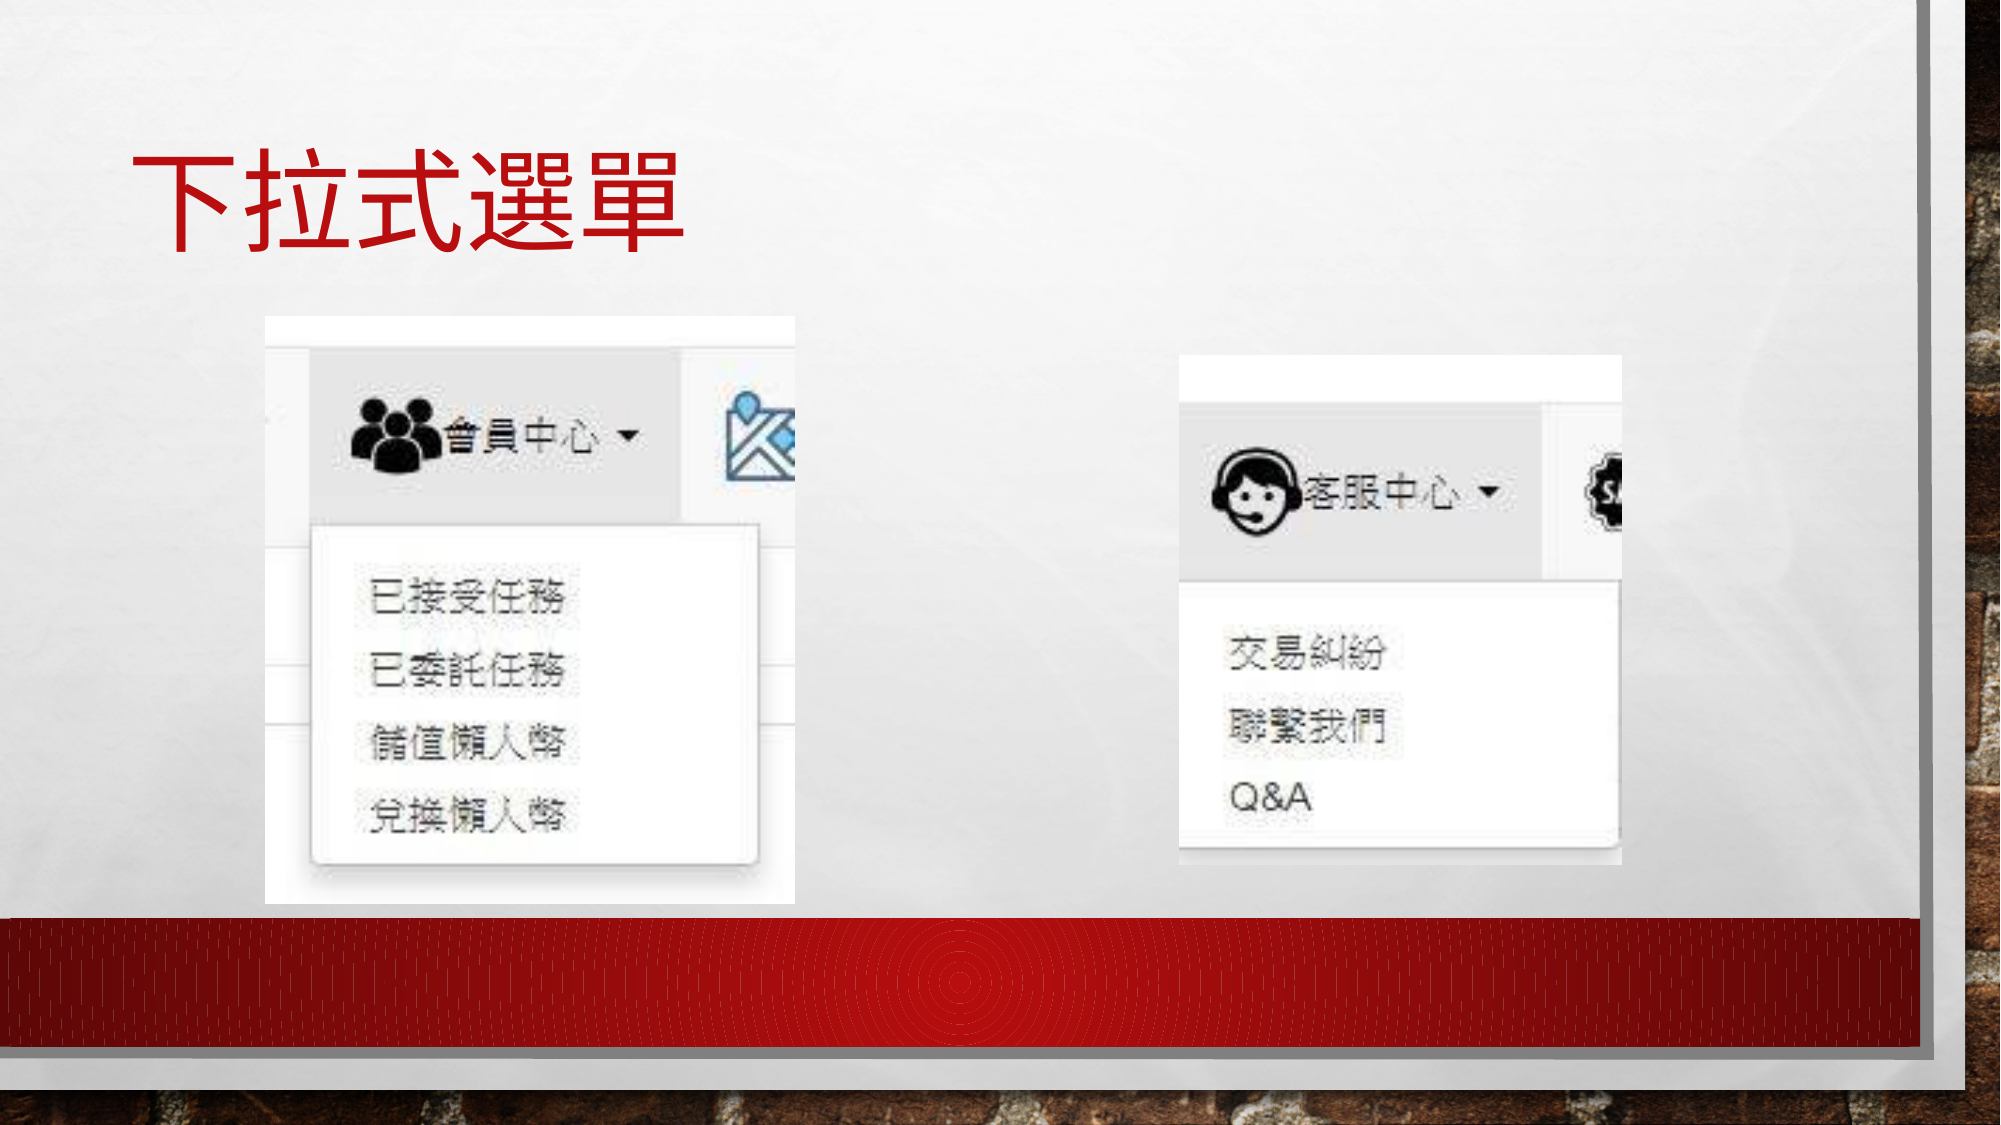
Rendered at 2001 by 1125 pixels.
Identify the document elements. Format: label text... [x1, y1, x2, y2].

picture [0, 0, 2000, 1125]
title 下拉式選單 [112, 112, 1818, 303]
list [265, 315, 795, 905]
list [1179, 355, 1622, 865]
